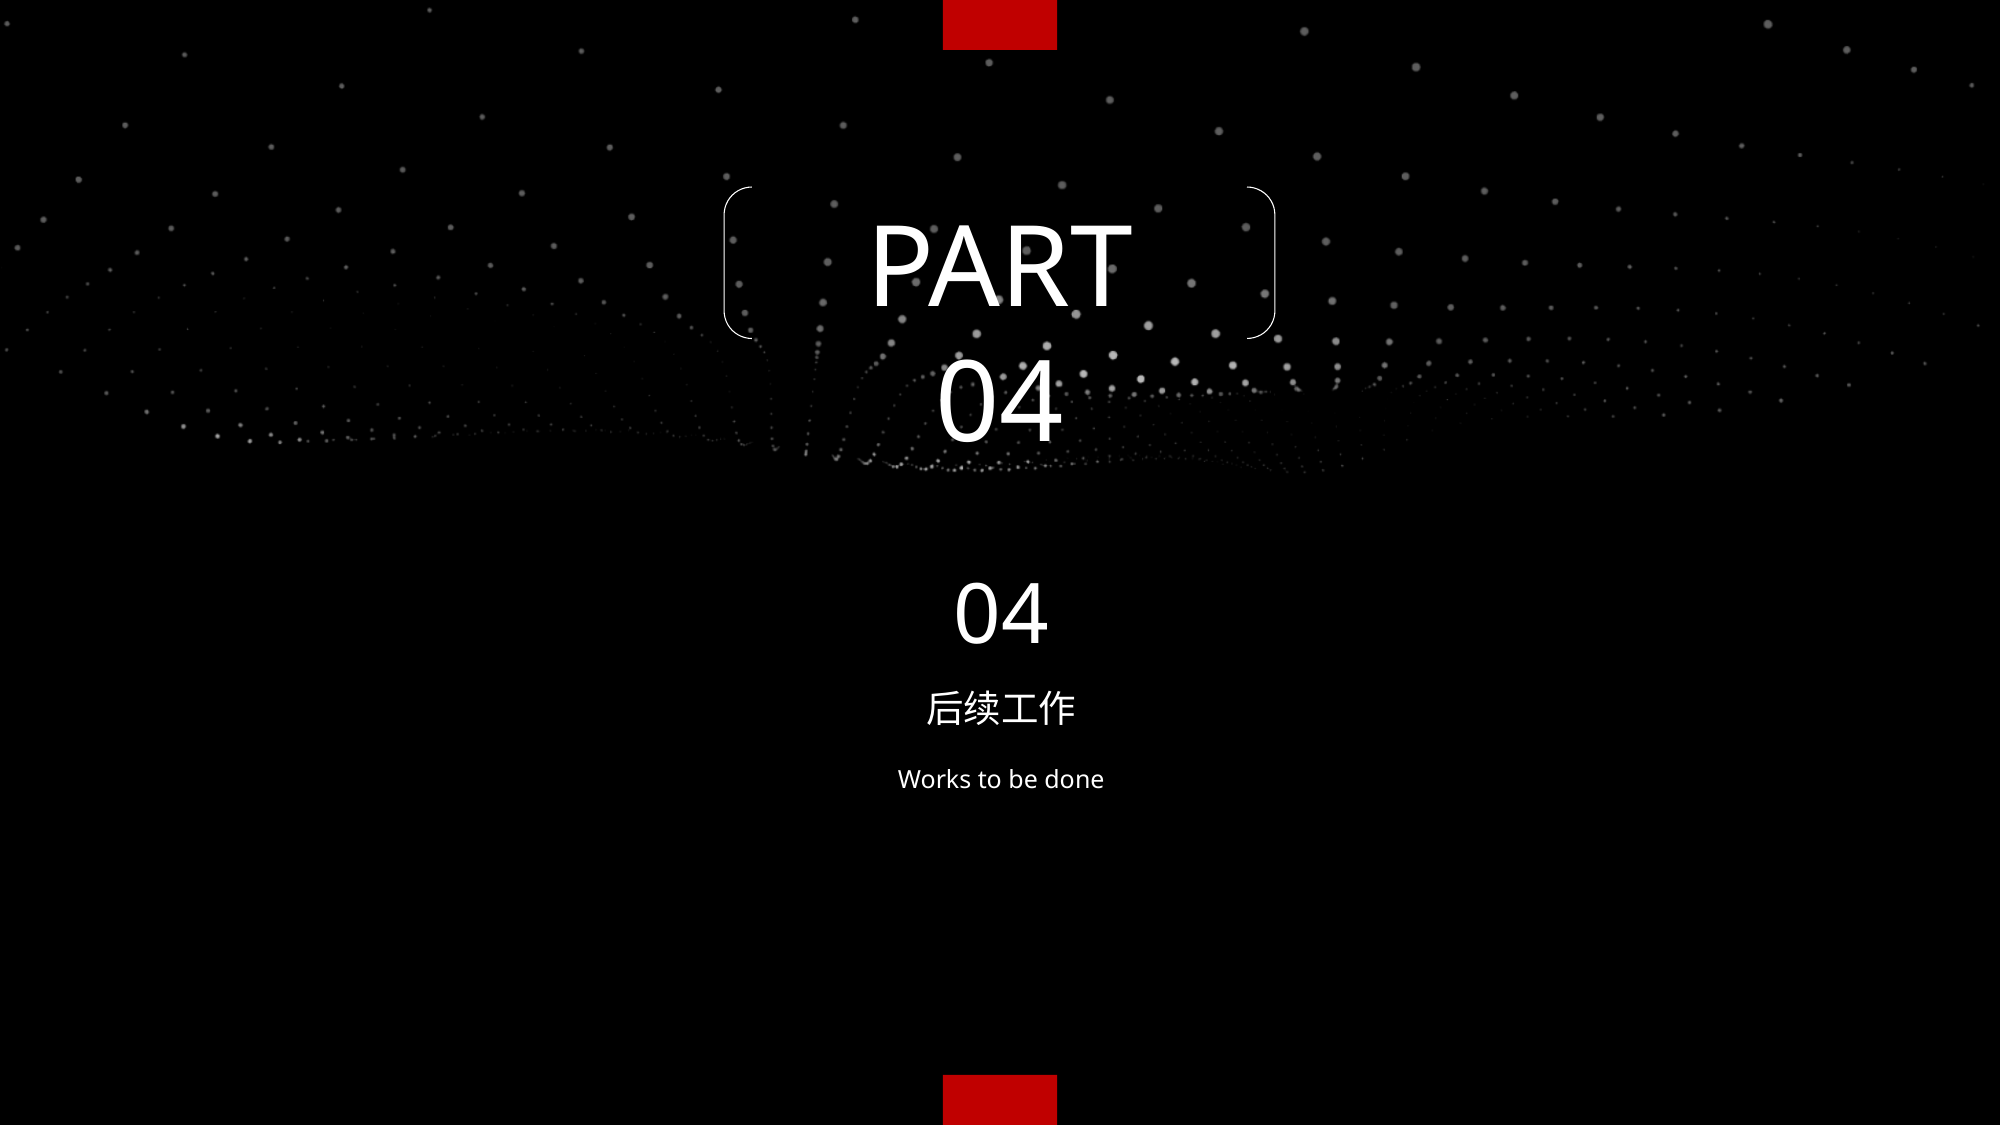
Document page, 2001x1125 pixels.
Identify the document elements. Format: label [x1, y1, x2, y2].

picture [0, 0, 2000, 512]
text_box [690, 553, 1313, 802]
text_box [942, 1074, 1058, 1125]
